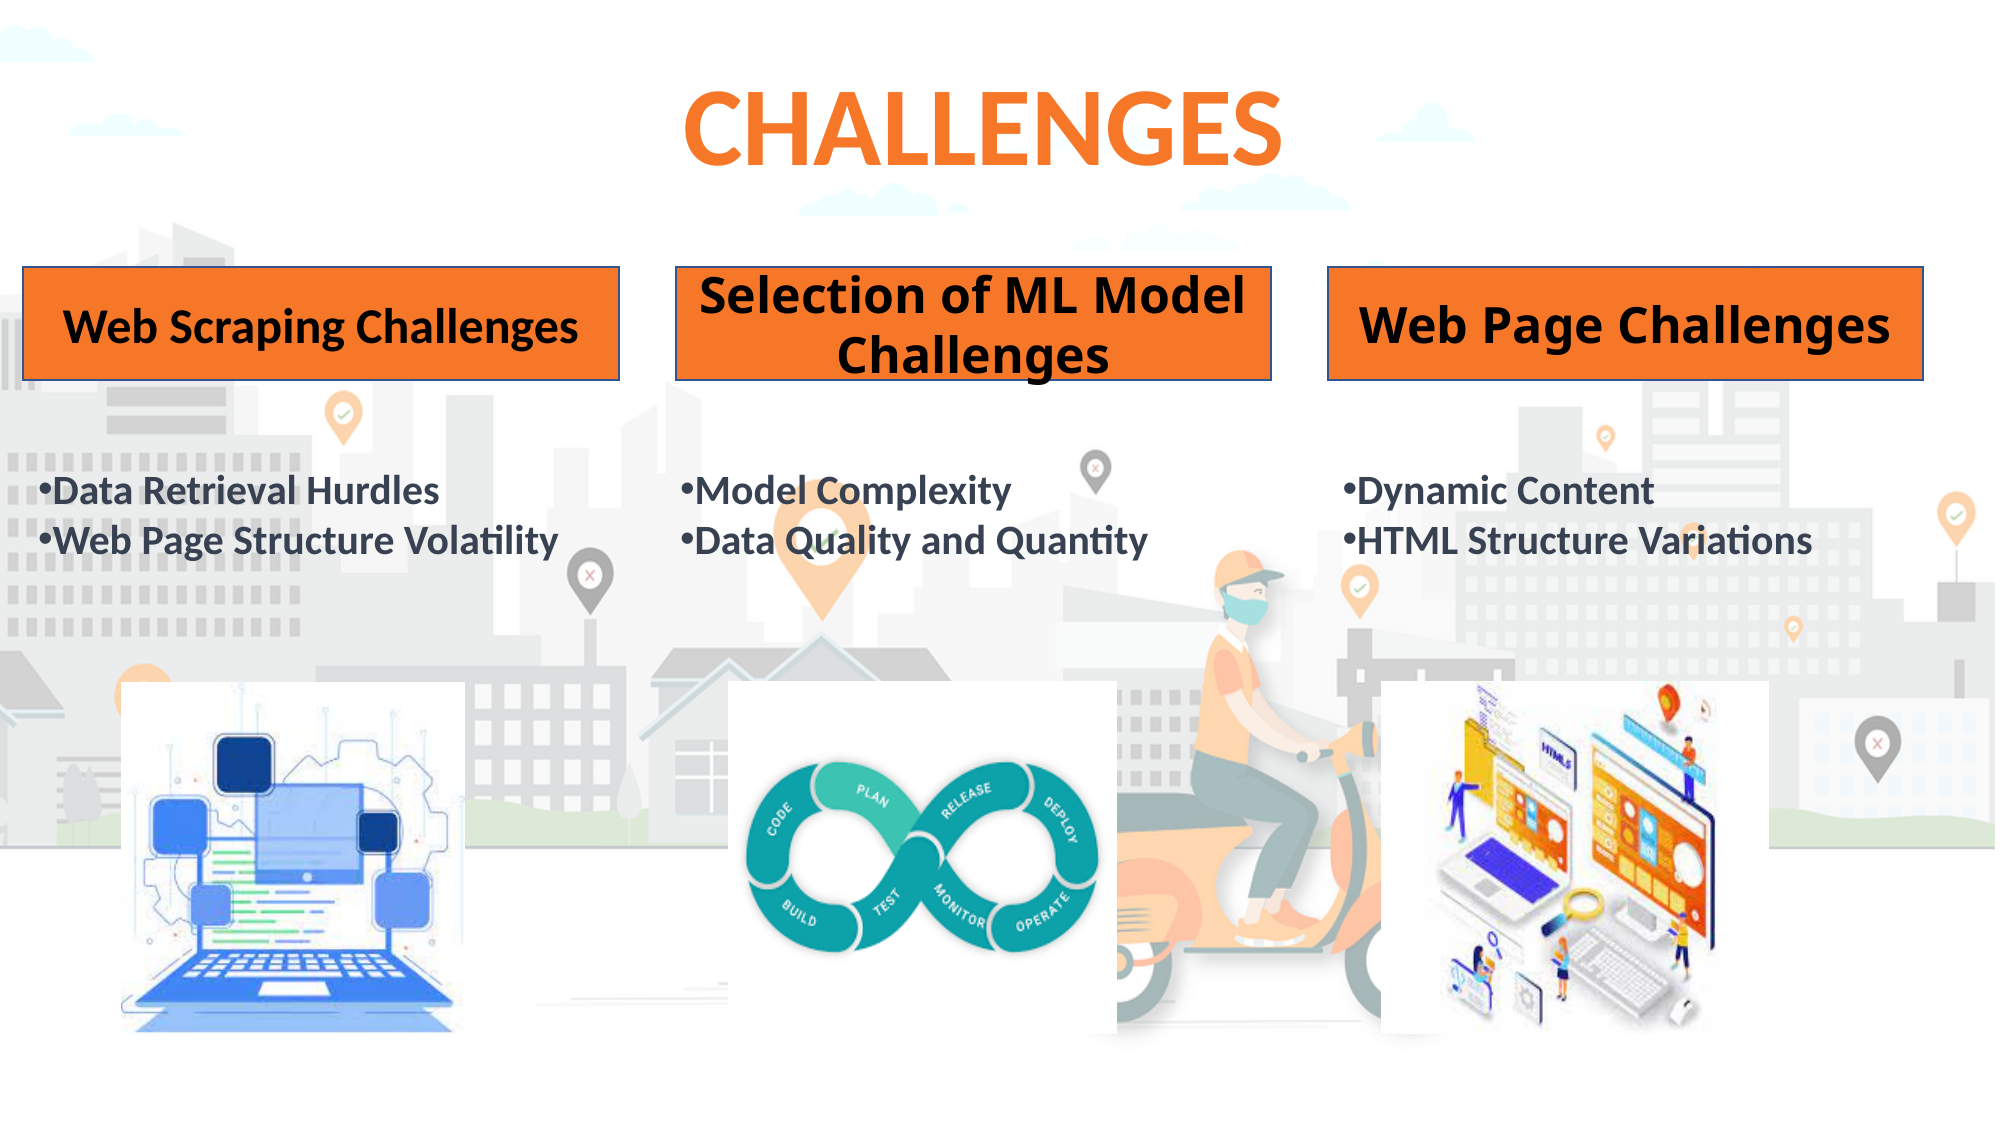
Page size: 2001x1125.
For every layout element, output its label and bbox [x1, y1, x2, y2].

list [0, 0, 1995, 1104]
picture [121, 682, 465, 1034]
picture [1381, 681, 1769, 1034]
picture [728, 681, 1117, 1034]
